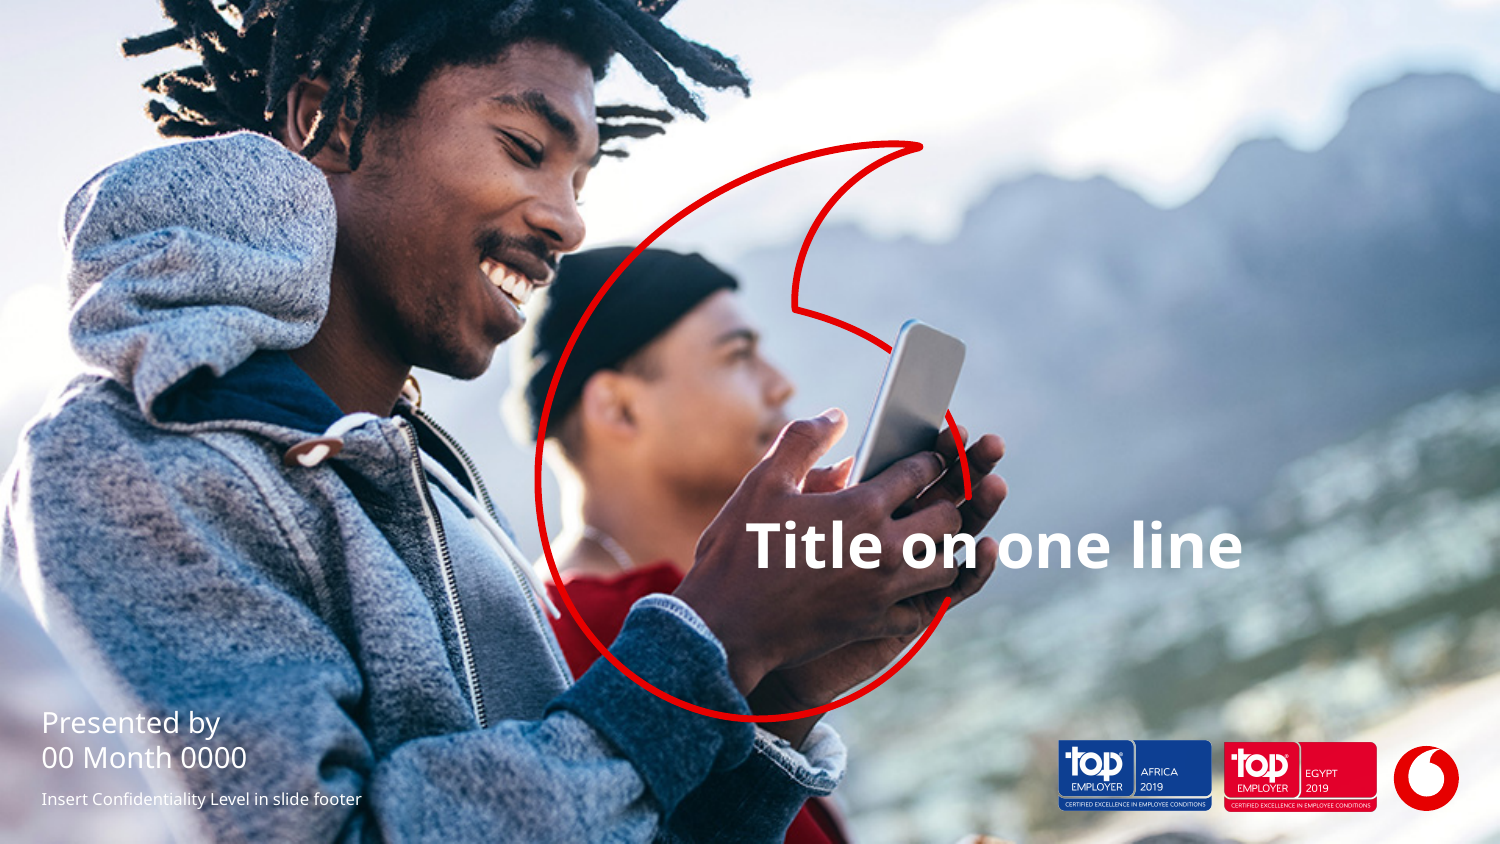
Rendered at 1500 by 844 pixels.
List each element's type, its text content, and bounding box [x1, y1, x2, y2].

picture [0, 0, 1500, 844]
title Title on one line [745, 514, 1459, 591]
subtitle Presented by 00 Month 0000 [41, 662, 385, 772]
footer Insert Confidentiality Level in slide footer [41, 772, 385, 813]
